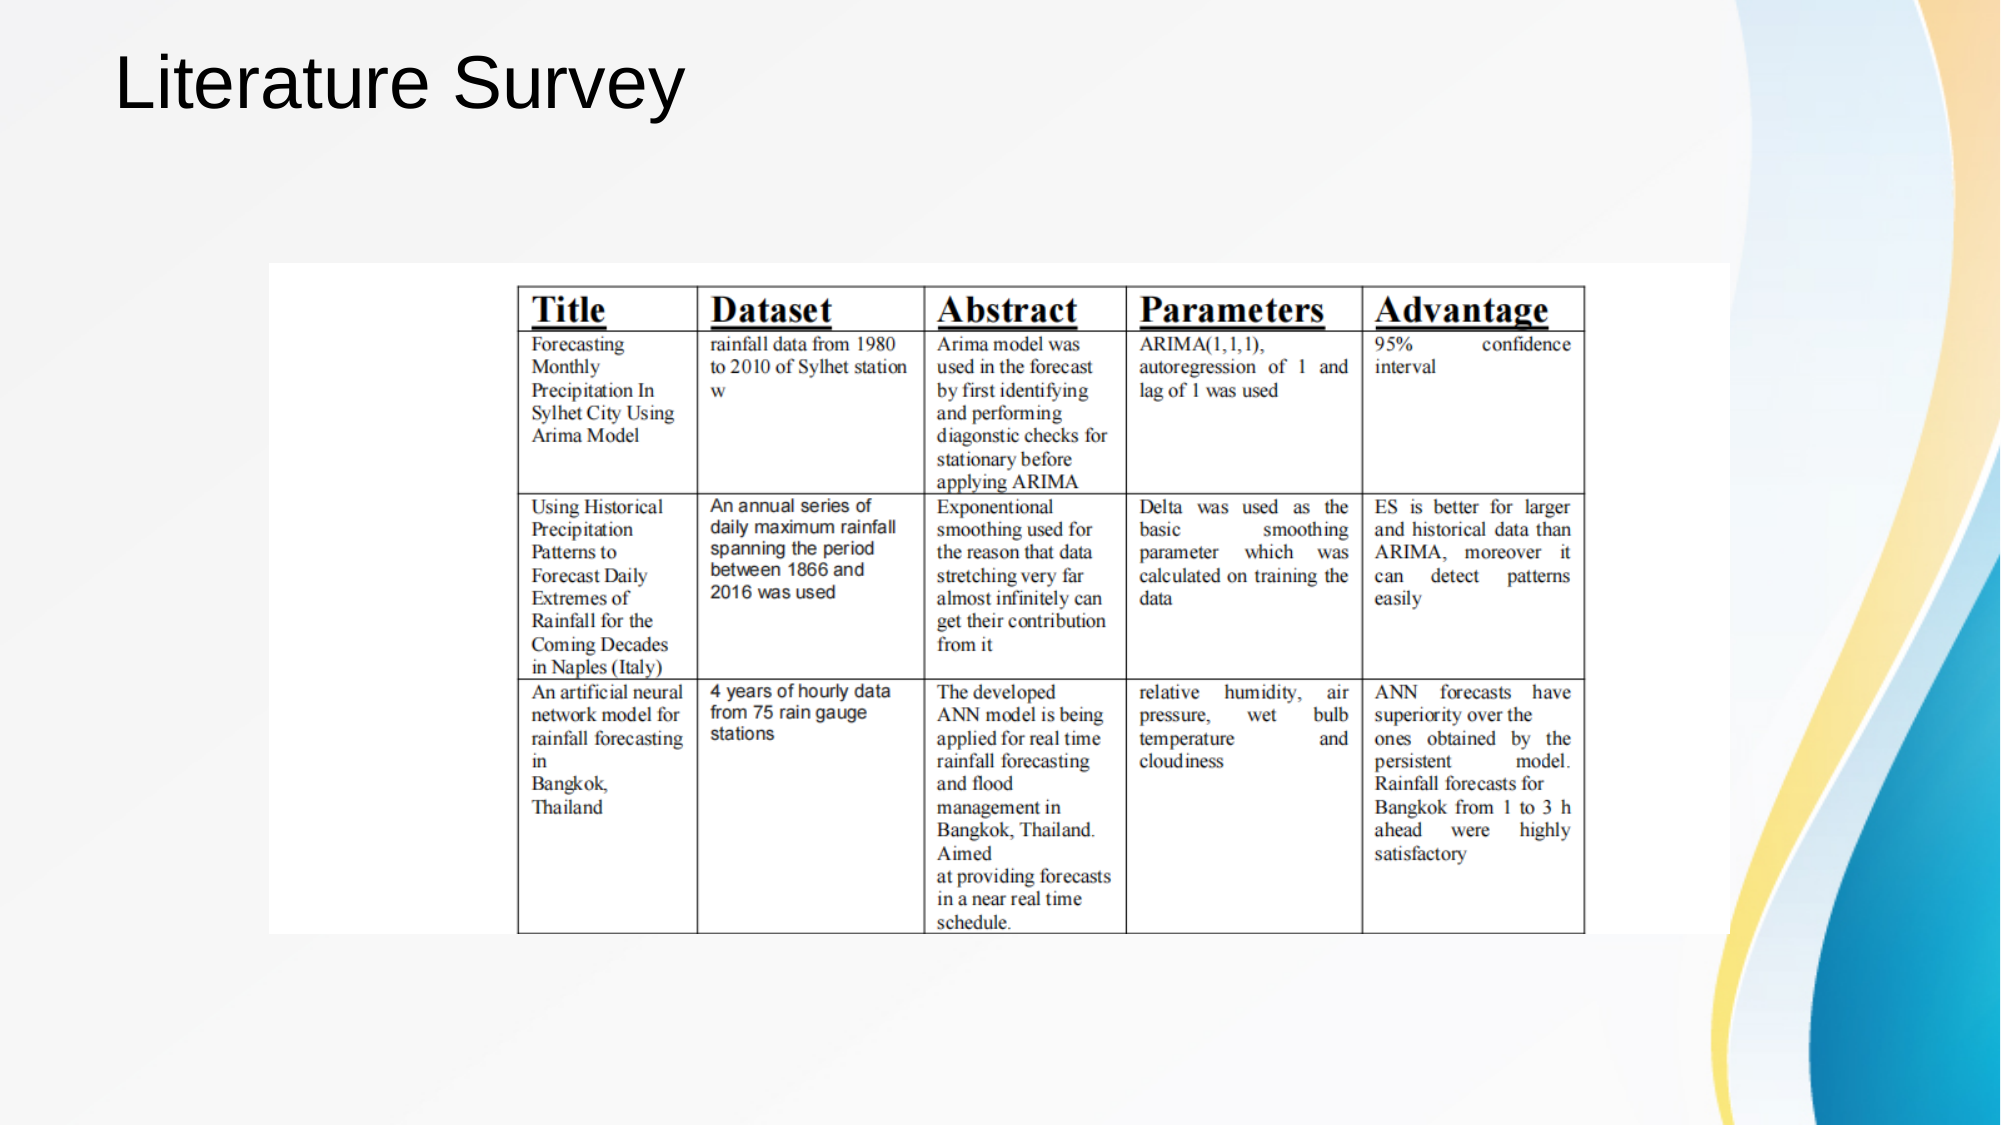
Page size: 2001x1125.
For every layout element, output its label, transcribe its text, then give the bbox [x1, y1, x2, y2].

title Literature Survey [99, 30, 1901, 127]
picture [0, 0, 2001, 1125]
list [269, 263, 1730, 934]
